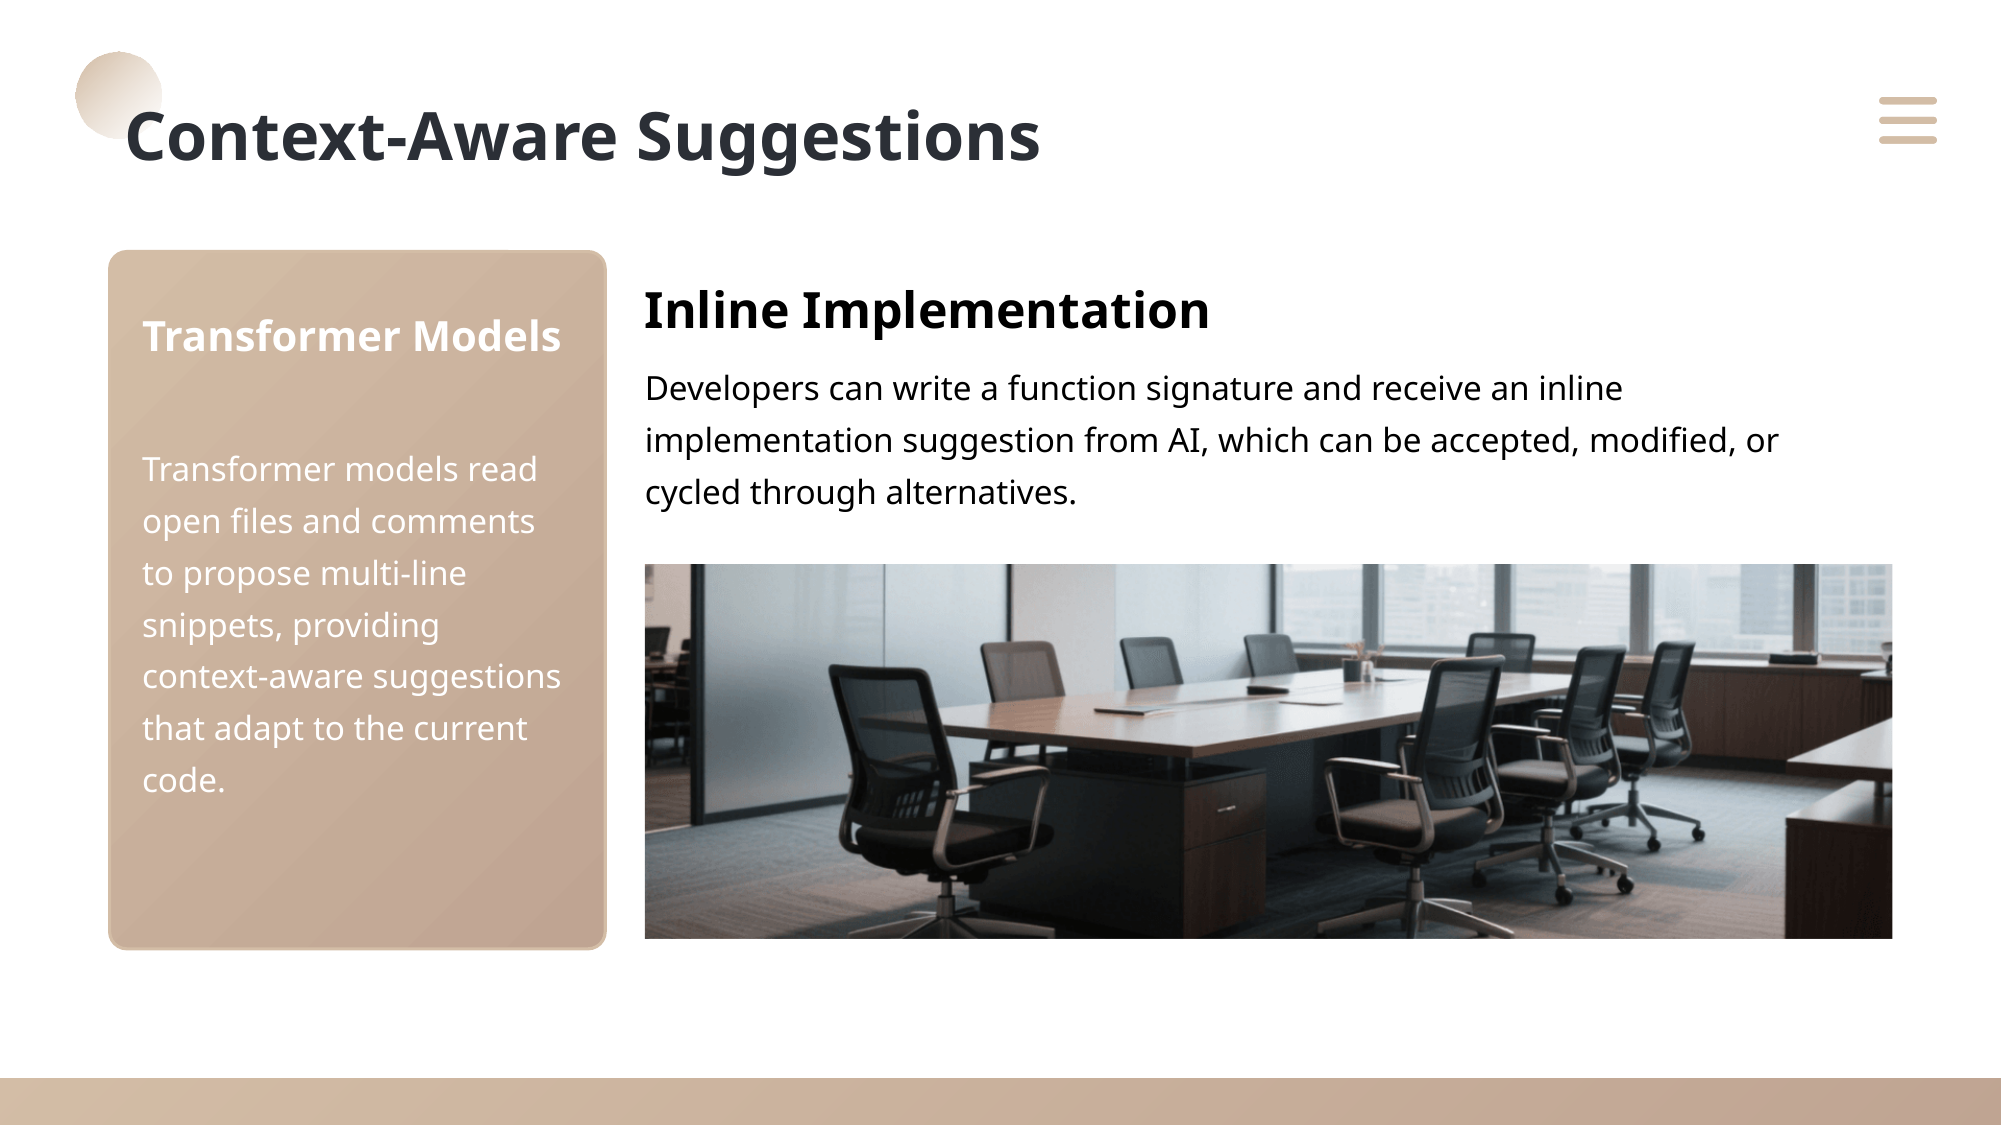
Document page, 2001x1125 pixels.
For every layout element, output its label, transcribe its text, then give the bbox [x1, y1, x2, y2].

text_box [57, 33, 170, 147]
text_box Context-Aware Suggestions [109, 85, 1139, 181]
text_box [1879, 116, 1937, 124]
text_box Developers can write a function signature and receive an inline implementation suggestion from AI, which can be accepted, modified, or cycled through alternatives. [629, 348, 1896, 519]
text_box [109, 251, 606, 949]
text_box Transformer Models [127, 302, 588, 368]
text_box Inline Implementation [629, 271, 1896, 347]
text_box [1879, 97, 1937, 105]
picture [644, 563, 1893, 939]
text_box [1879, 136, 1937, 144]
text_box [0, 1078, 2000, 1125]
text_box Transformer models read open files and comments to propose multi-line snippets, providing context-aware suggestions that adapt to the current code. [127, 428, 588, 807]
